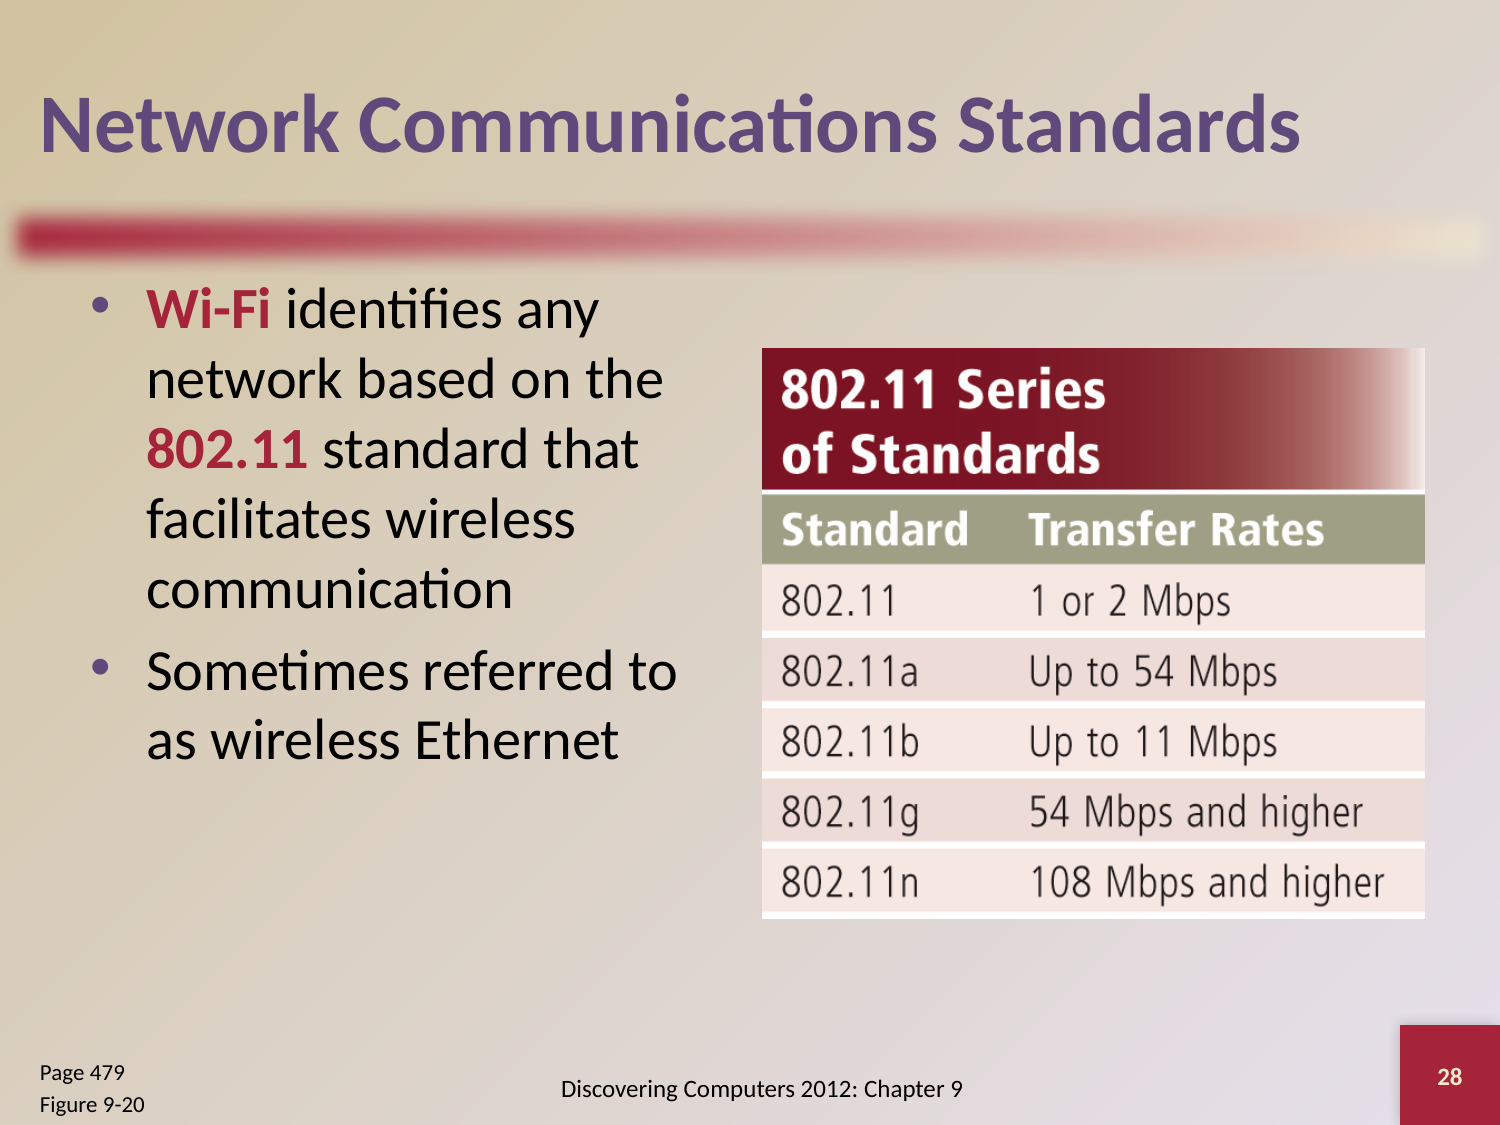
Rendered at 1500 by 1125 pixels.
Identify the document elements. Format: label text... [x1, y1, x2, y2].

footer Discovering Computers 2012: Chapter 9 [450, 1050, 1075, 1125]
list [762, 348, 1426, 919]
slide_number 28 [1400, 1025, 1500, 1125]
list Wi-Fi identifies any network based on the 802.11 standard that facilitates wireless communication Sometimes referred to as wireless Ethernet [75, 262, 738, 1005]
list Page 479 Figure 9-20 [24, 1050, 300, 1125]
title Network Communications Standards [24, 24, 1475, 213]
